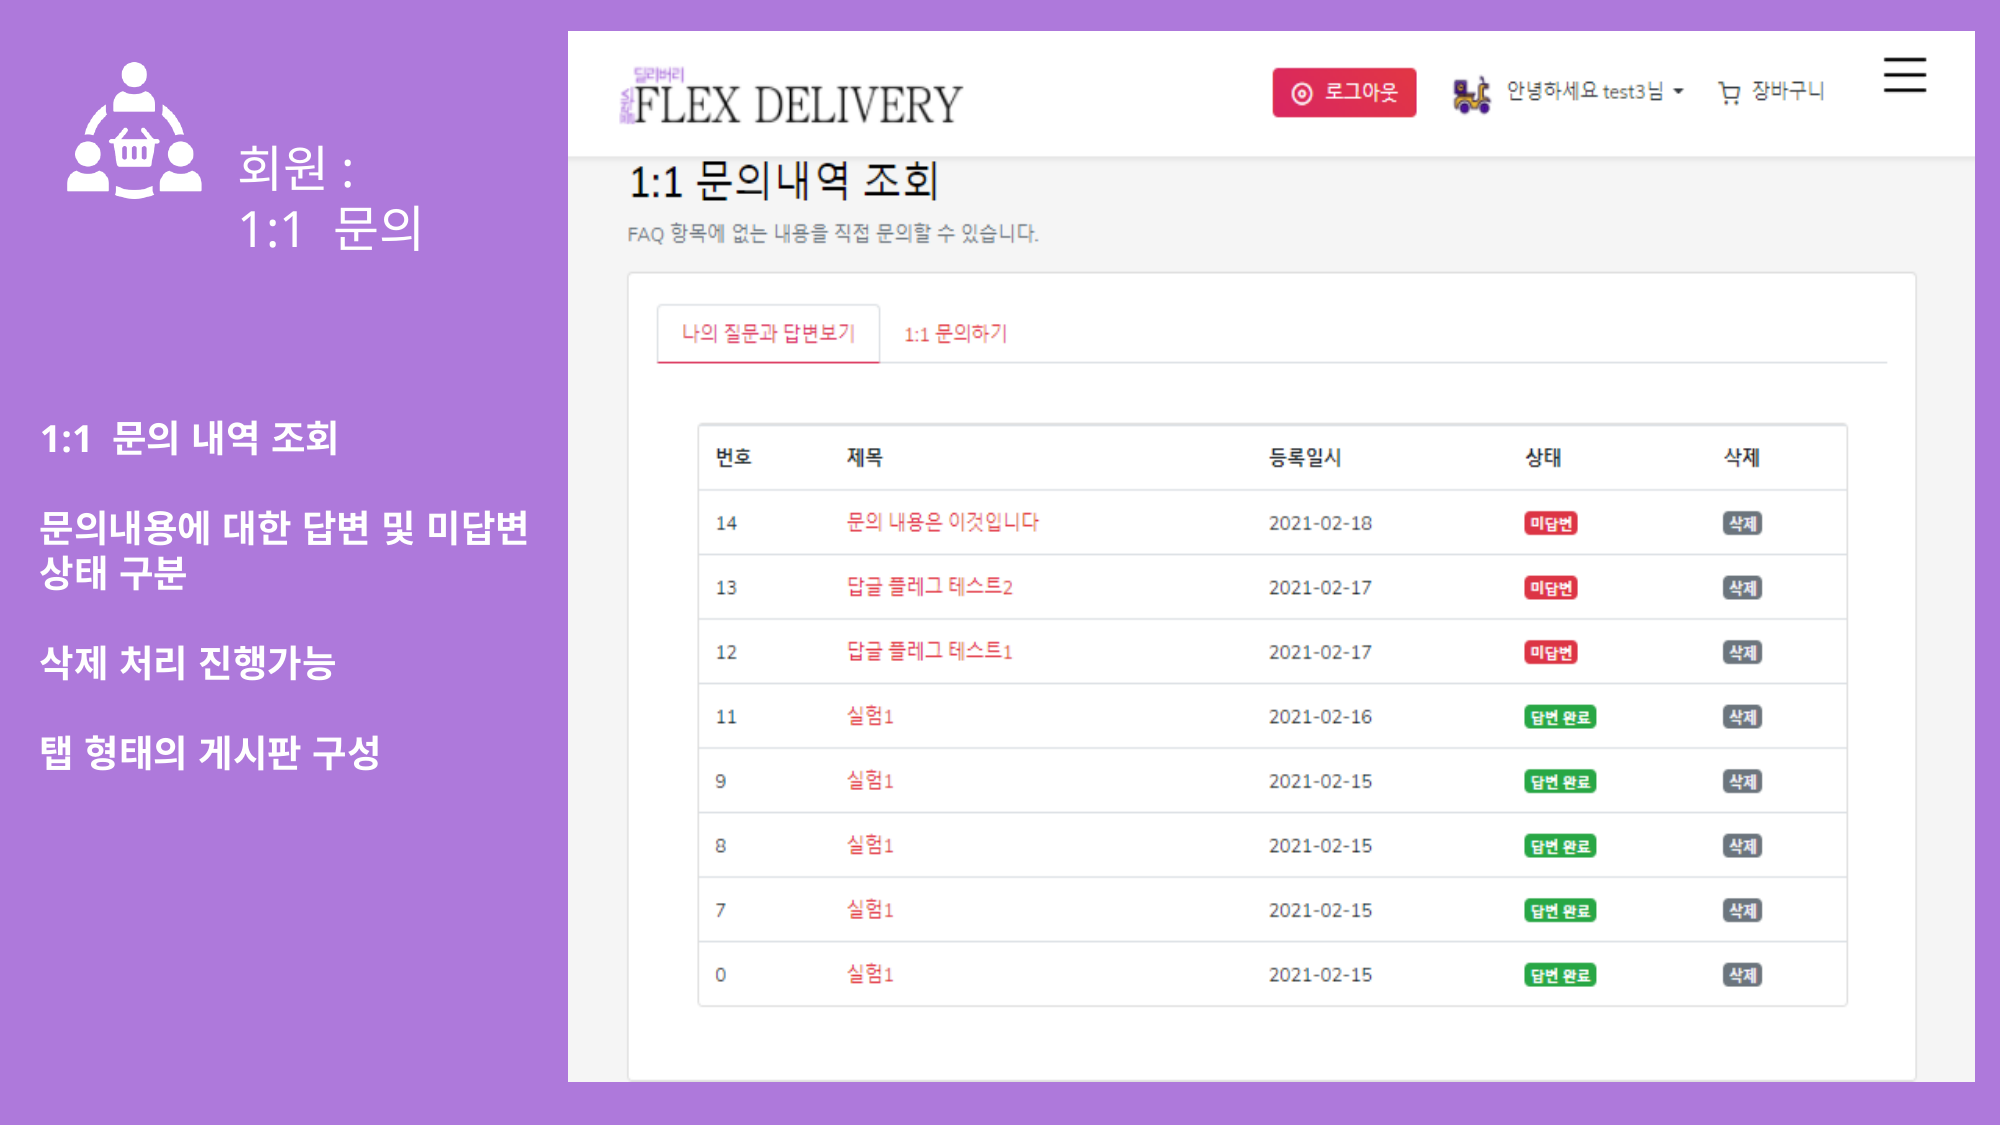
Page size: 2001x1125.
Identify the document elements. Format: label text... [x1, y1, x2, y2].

text_box 1:1 문의 내역 조회 문의내용에 대한 답변 및 미답변 상태 구분 삭제 처리 진행가능 탭 형태의 게시판 구성 [25, 407, 568, 783]
text_box 회원: 1:1 문의 [223, 129, 568, 265]
picture [62, 58, 206, 202]
picture [568, 31, 1975, 1082]
